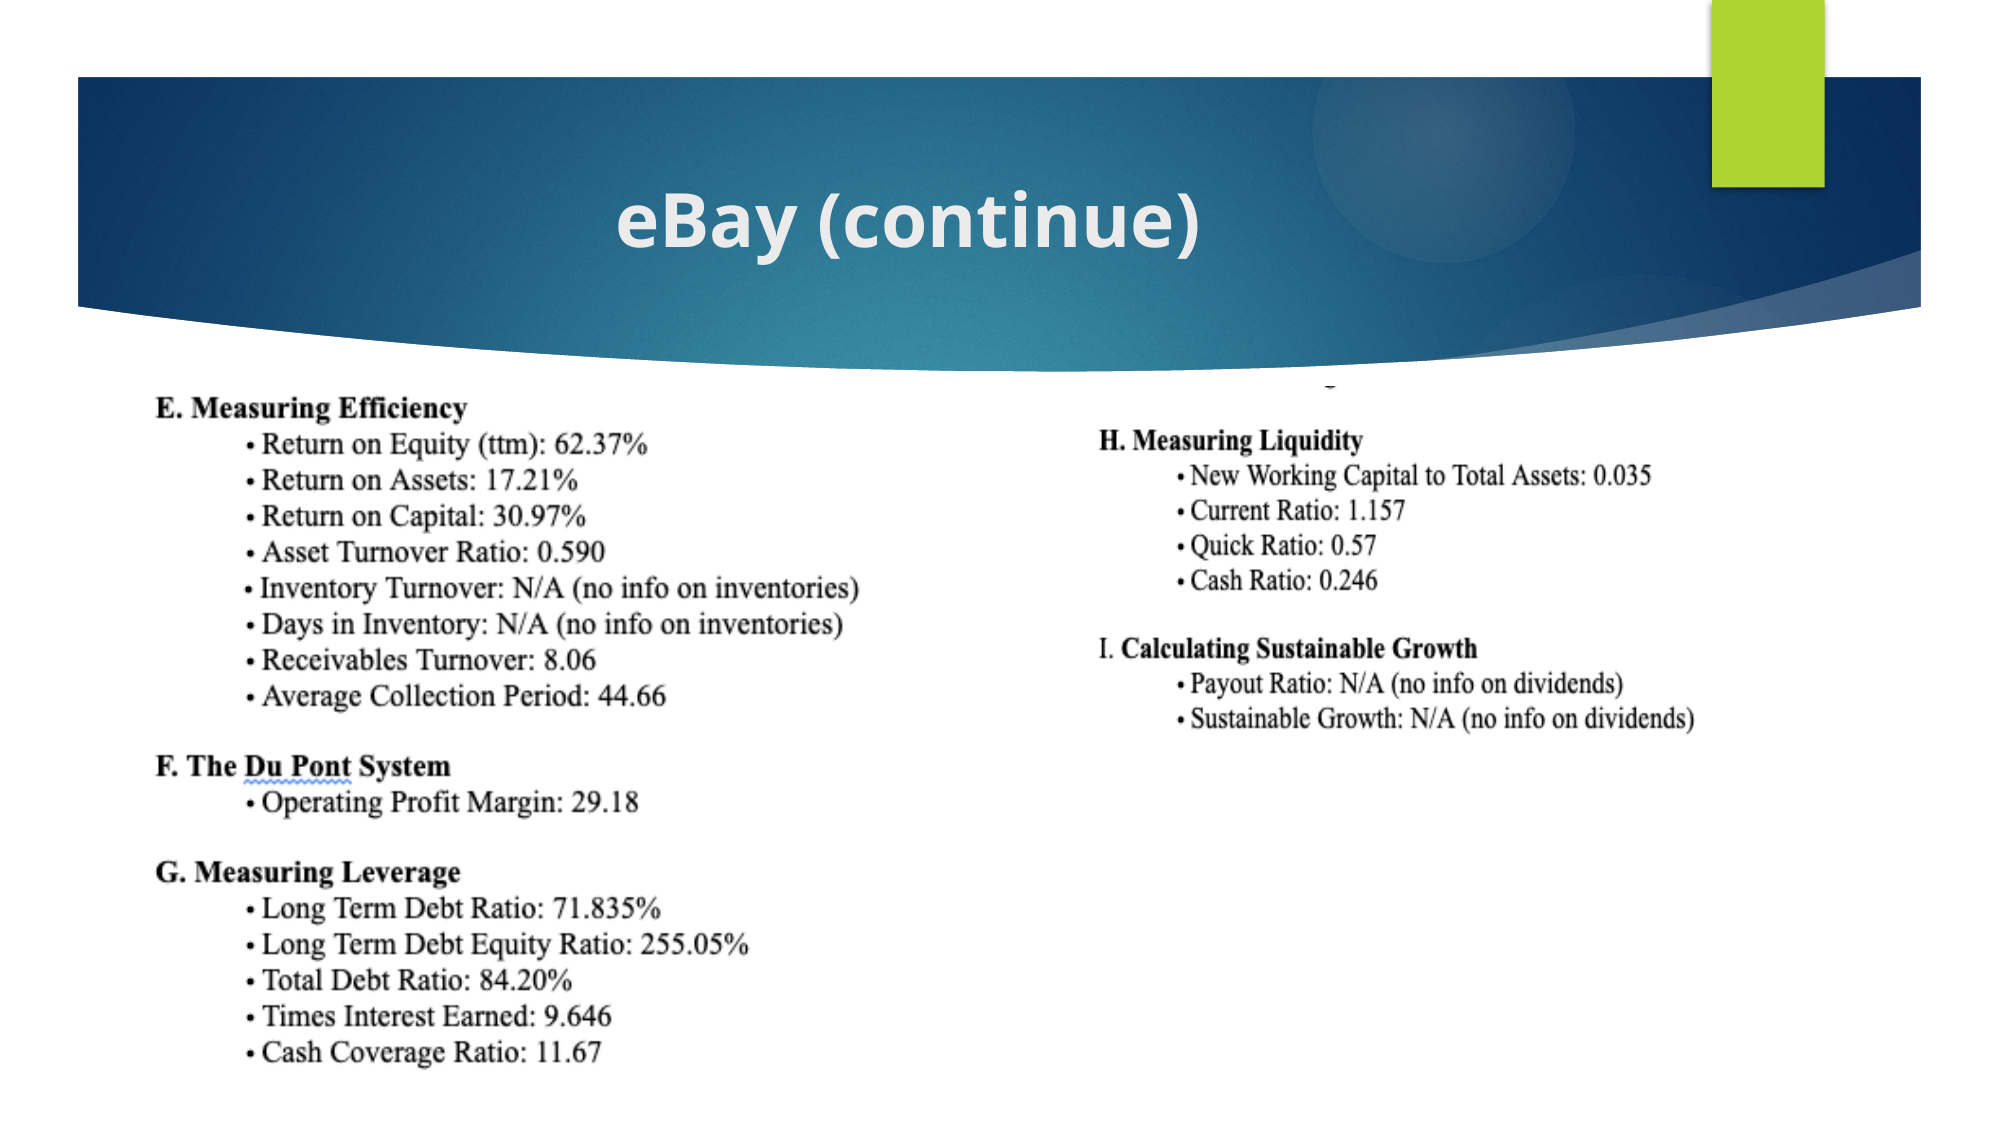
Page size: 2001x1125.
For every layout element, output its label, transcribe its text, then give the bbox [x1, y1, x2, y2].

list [86, 370, 1013, 1109]
picture [1044, 386, 1837, 757]
title eBay (continue) [189, 159, 1627, 276]
